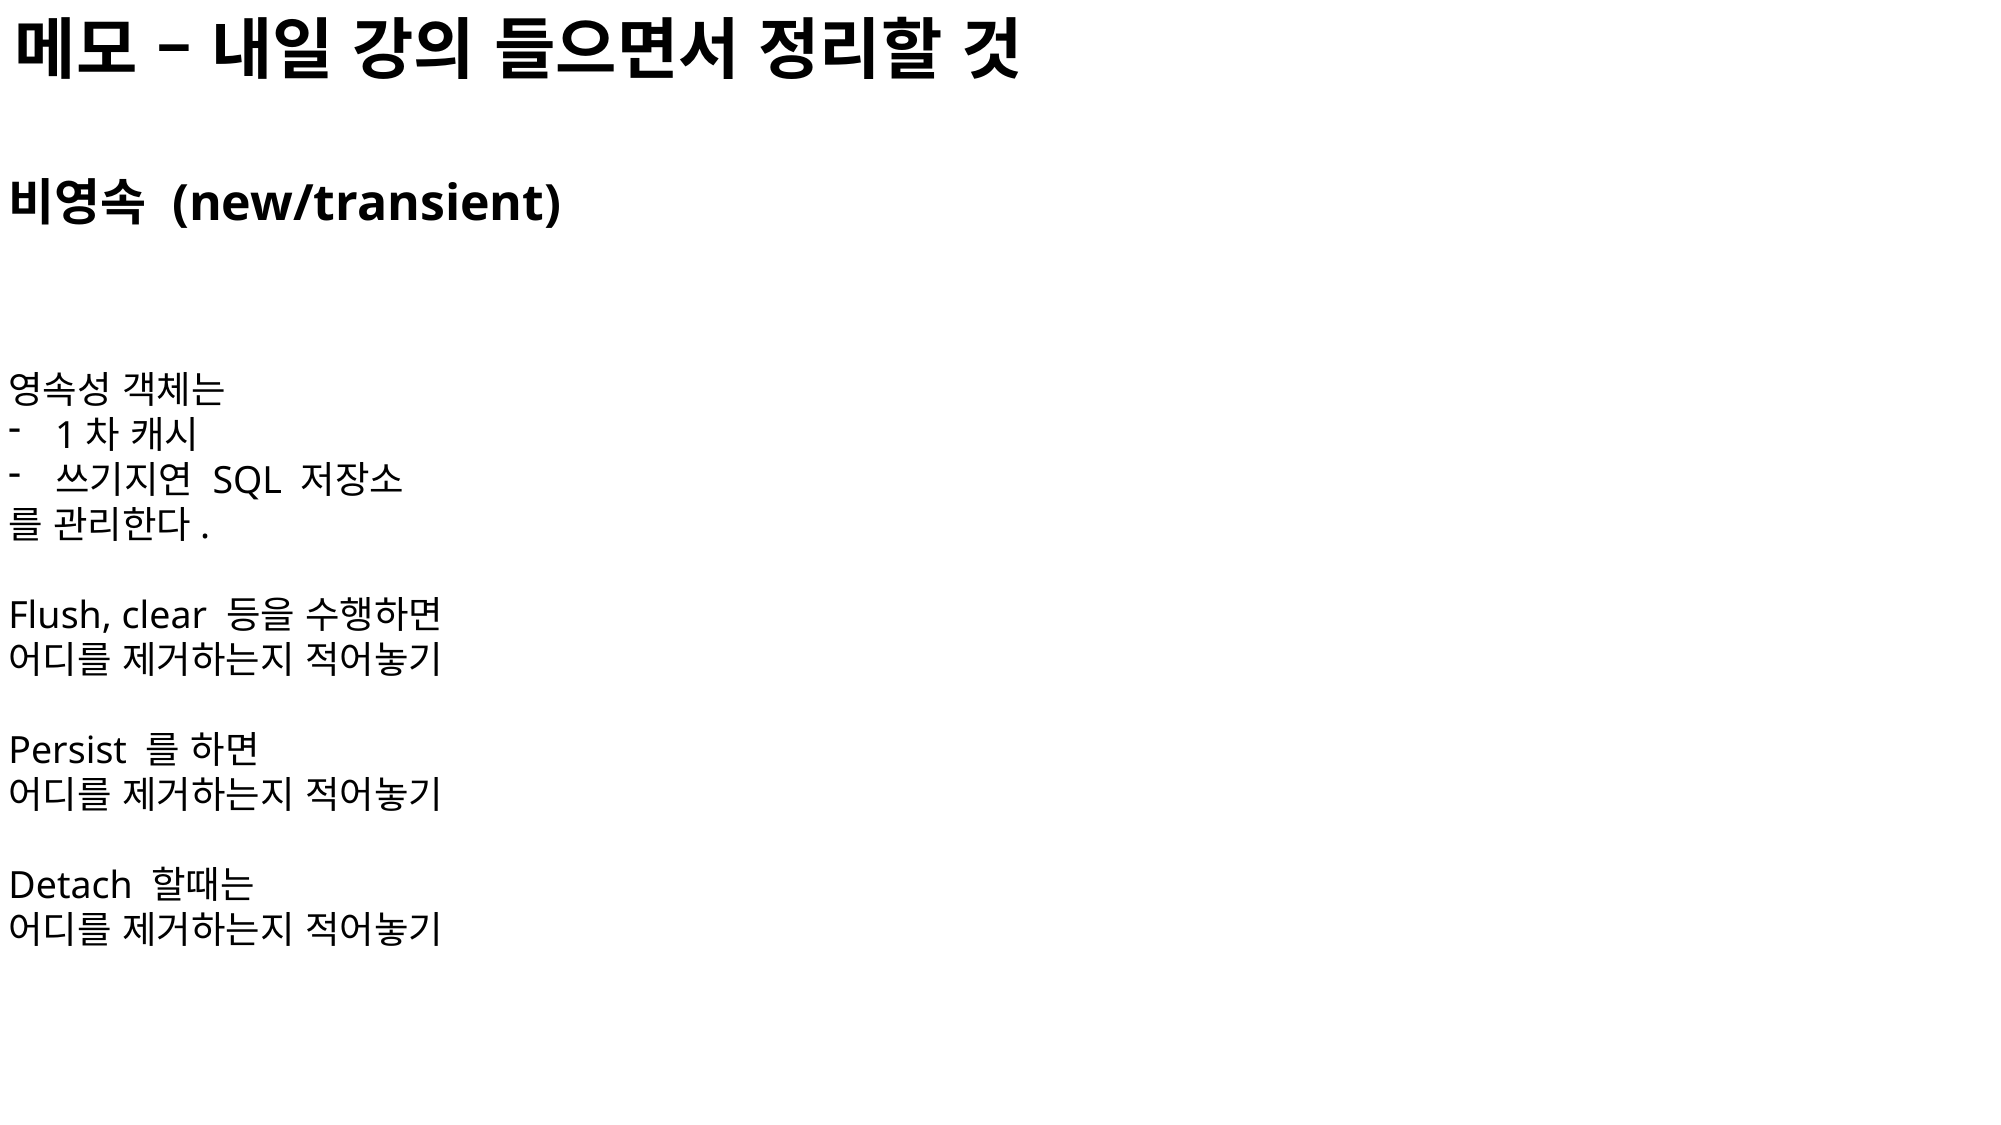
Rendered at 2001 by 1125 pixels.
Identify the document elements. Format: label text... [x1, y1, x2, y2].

text_box 메모 – 내일 강의 들으면서 정리할 것 [0, 0, 2000, 95]
text_box 비영속 (new/transient) 영속성 객체는 1차 캐시 쓰기지연 SQL 저장소 를 관리한다. Flush, clear 등을 수행하면 어디를 제거하는지 적어놓기 Persist 를 하면 어디를 제거하는지 적어놓기 Detach 할때는 어디를 제거하는지 적어놓기 [0, 163, 577, 958]
